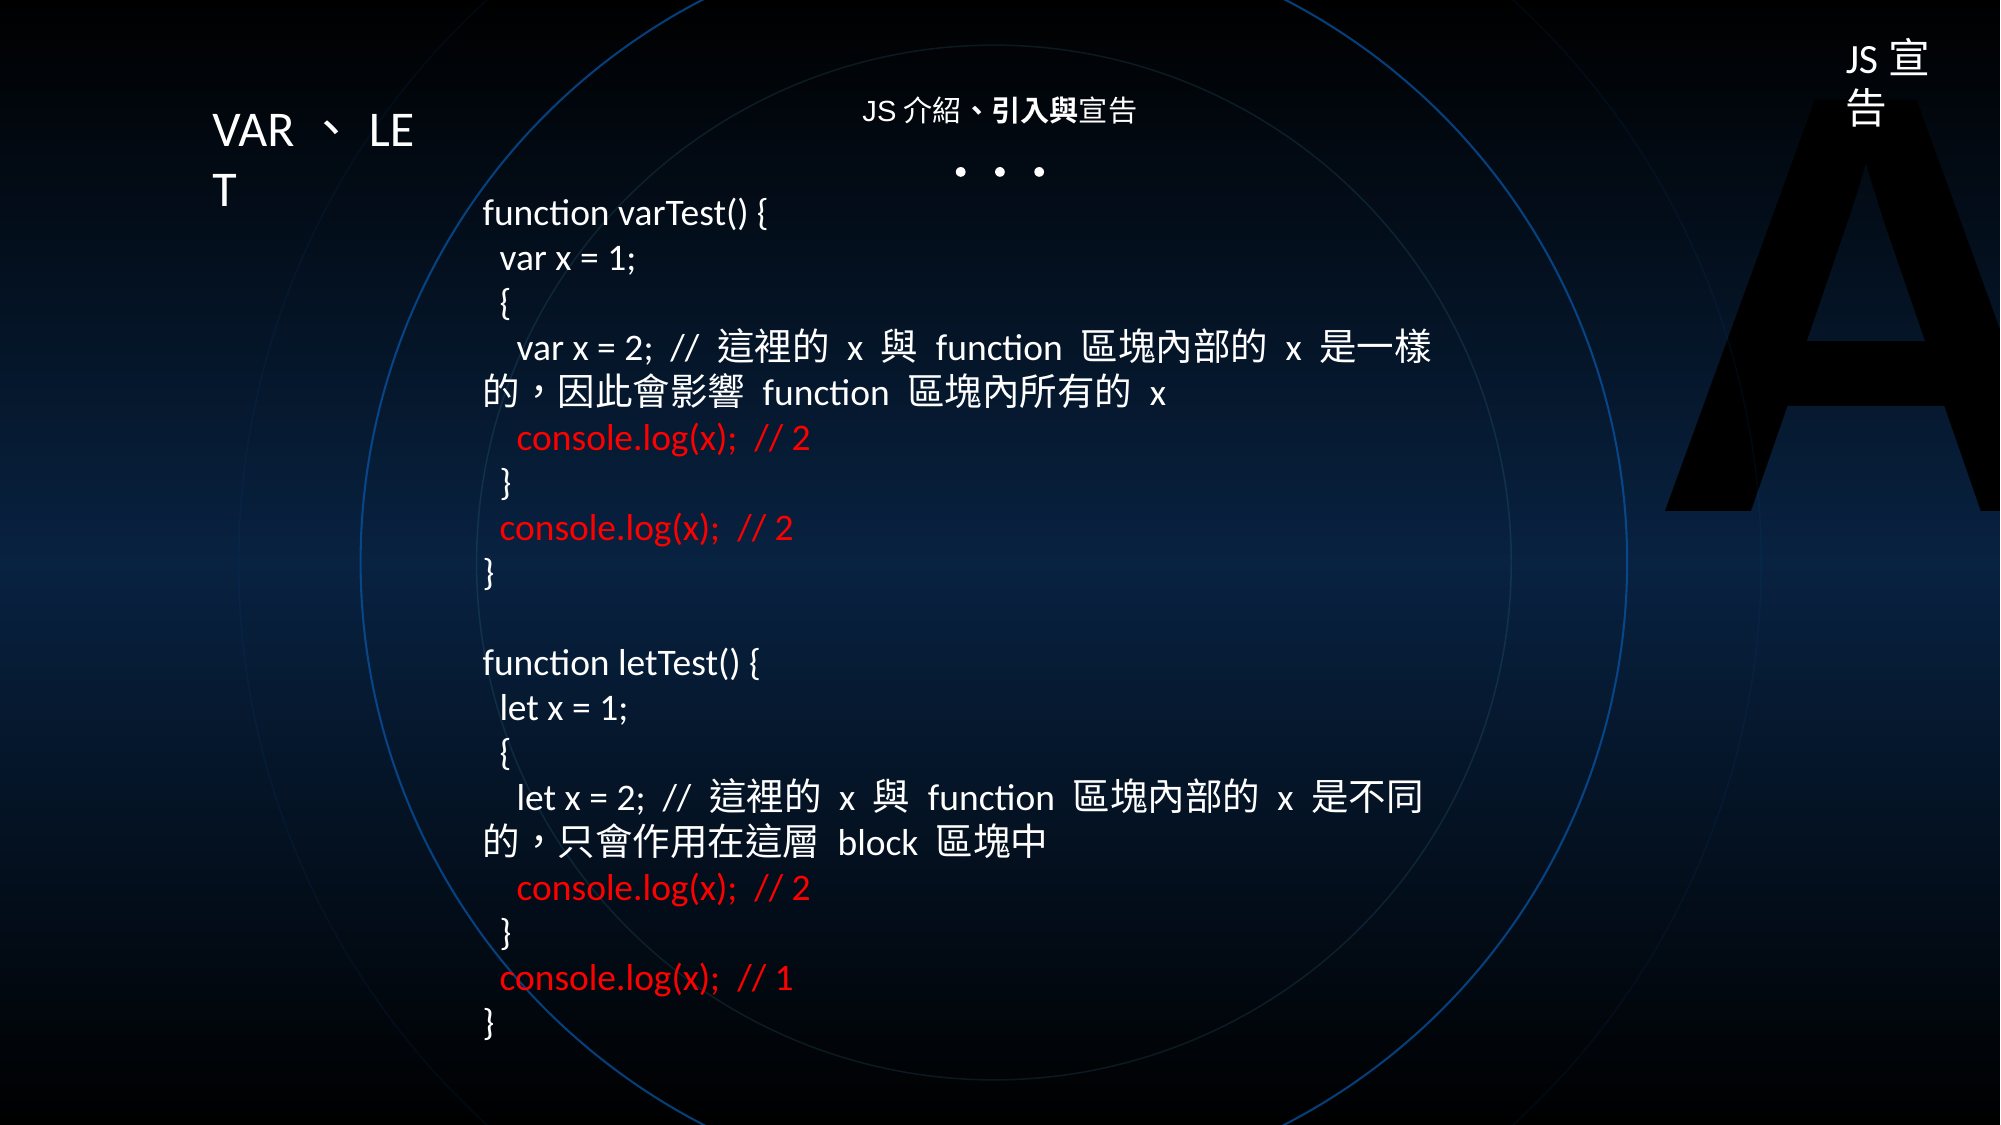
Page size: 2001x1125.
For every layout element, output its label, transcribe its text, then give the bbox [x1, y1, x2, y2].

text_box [955, 166, 1045, 178]
text_box A [1635, 0, 1959, 639]
text_box function varTest() { var x = 1; { var x = 2; // 這裡的 x 與 function 區塊內部的 x 是一樣的，因此會影響 function 區塊內所有的 x console.log(x); // 2 } console.log(x); // 2 } function letTest() { let x = 1; { let x = 2; // 這裡的 x 與 function 區塊內部的 x 是不同的，只會作用在這層 block 區塊中 console.log(x); // 2 } console.log(x); // 1 } [467, 135, 1468, 1051]
text_box [238, 0, 1762, 1125]
text_box JS宣告 [1830, 24, 1979, 140]
text_box VAR、LET [197, 88, 432, 224]
